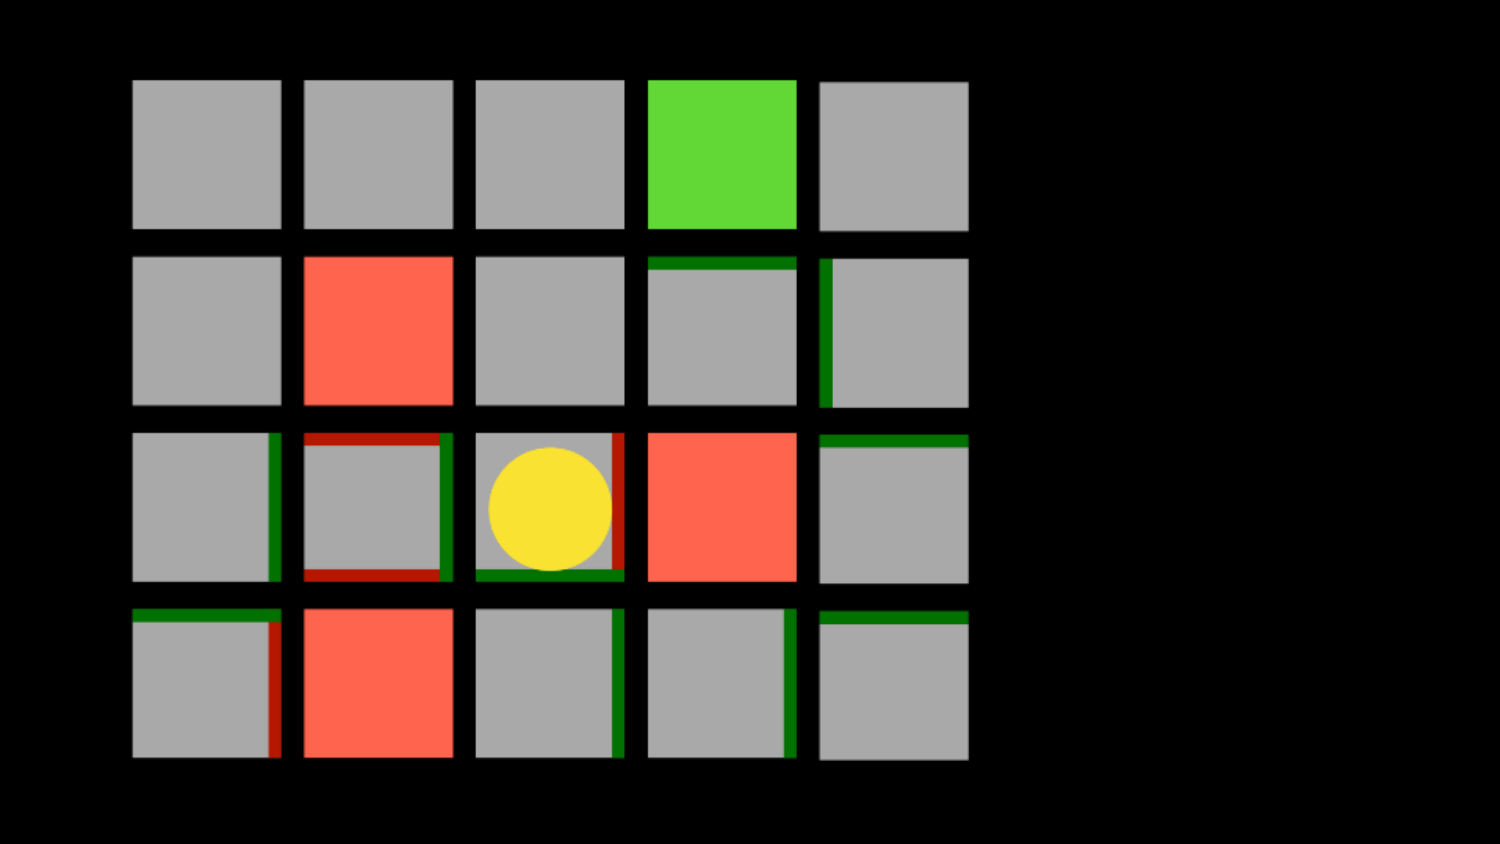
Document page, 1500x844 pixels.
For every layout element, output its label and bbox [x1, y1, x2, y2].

picture [44, 24, 1456, 819]
